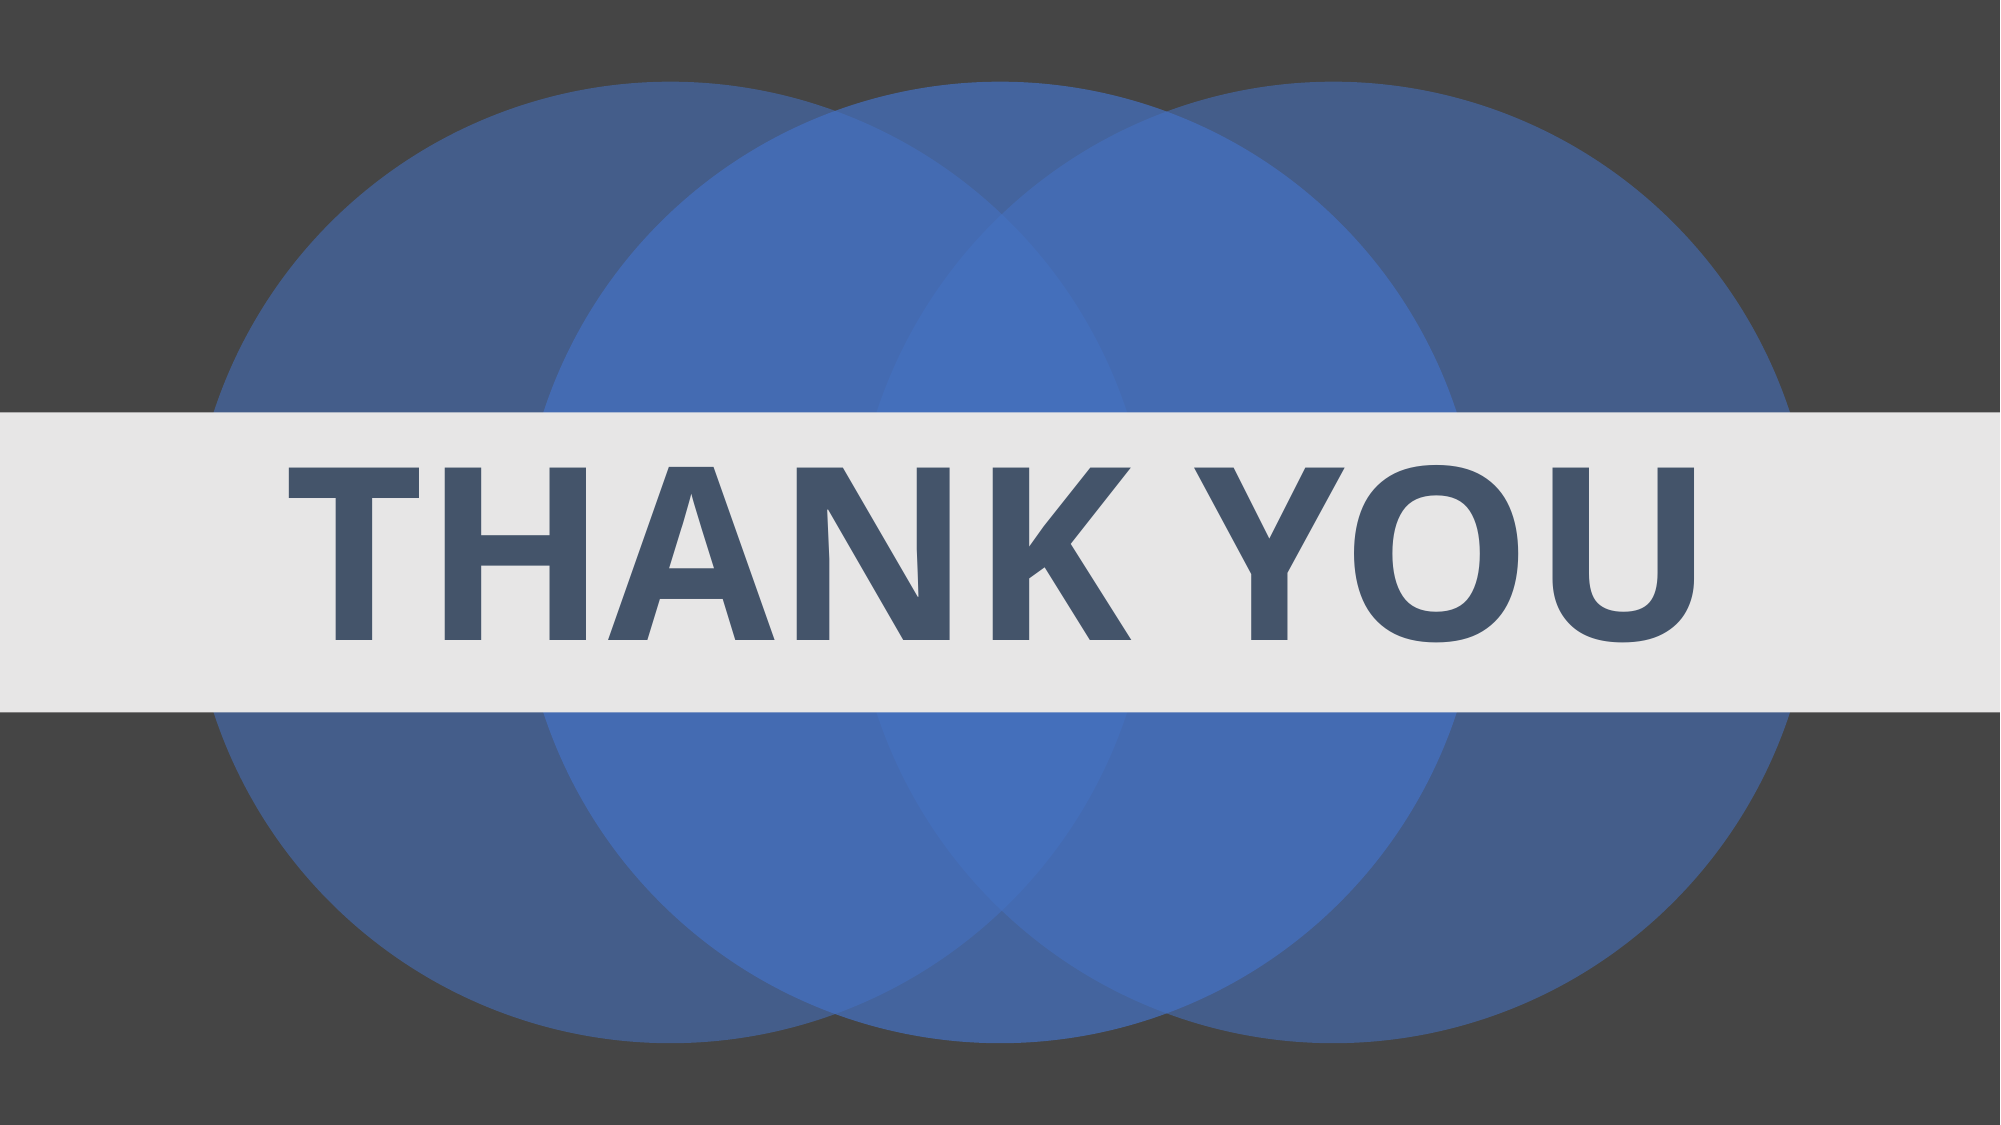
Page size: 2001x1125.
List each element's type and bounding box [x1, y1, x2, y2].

text_box [189, 81, 1814, 1044]
text_box [1814, 411, 2000, 713]
text_box [0, 411, 189, 713]
